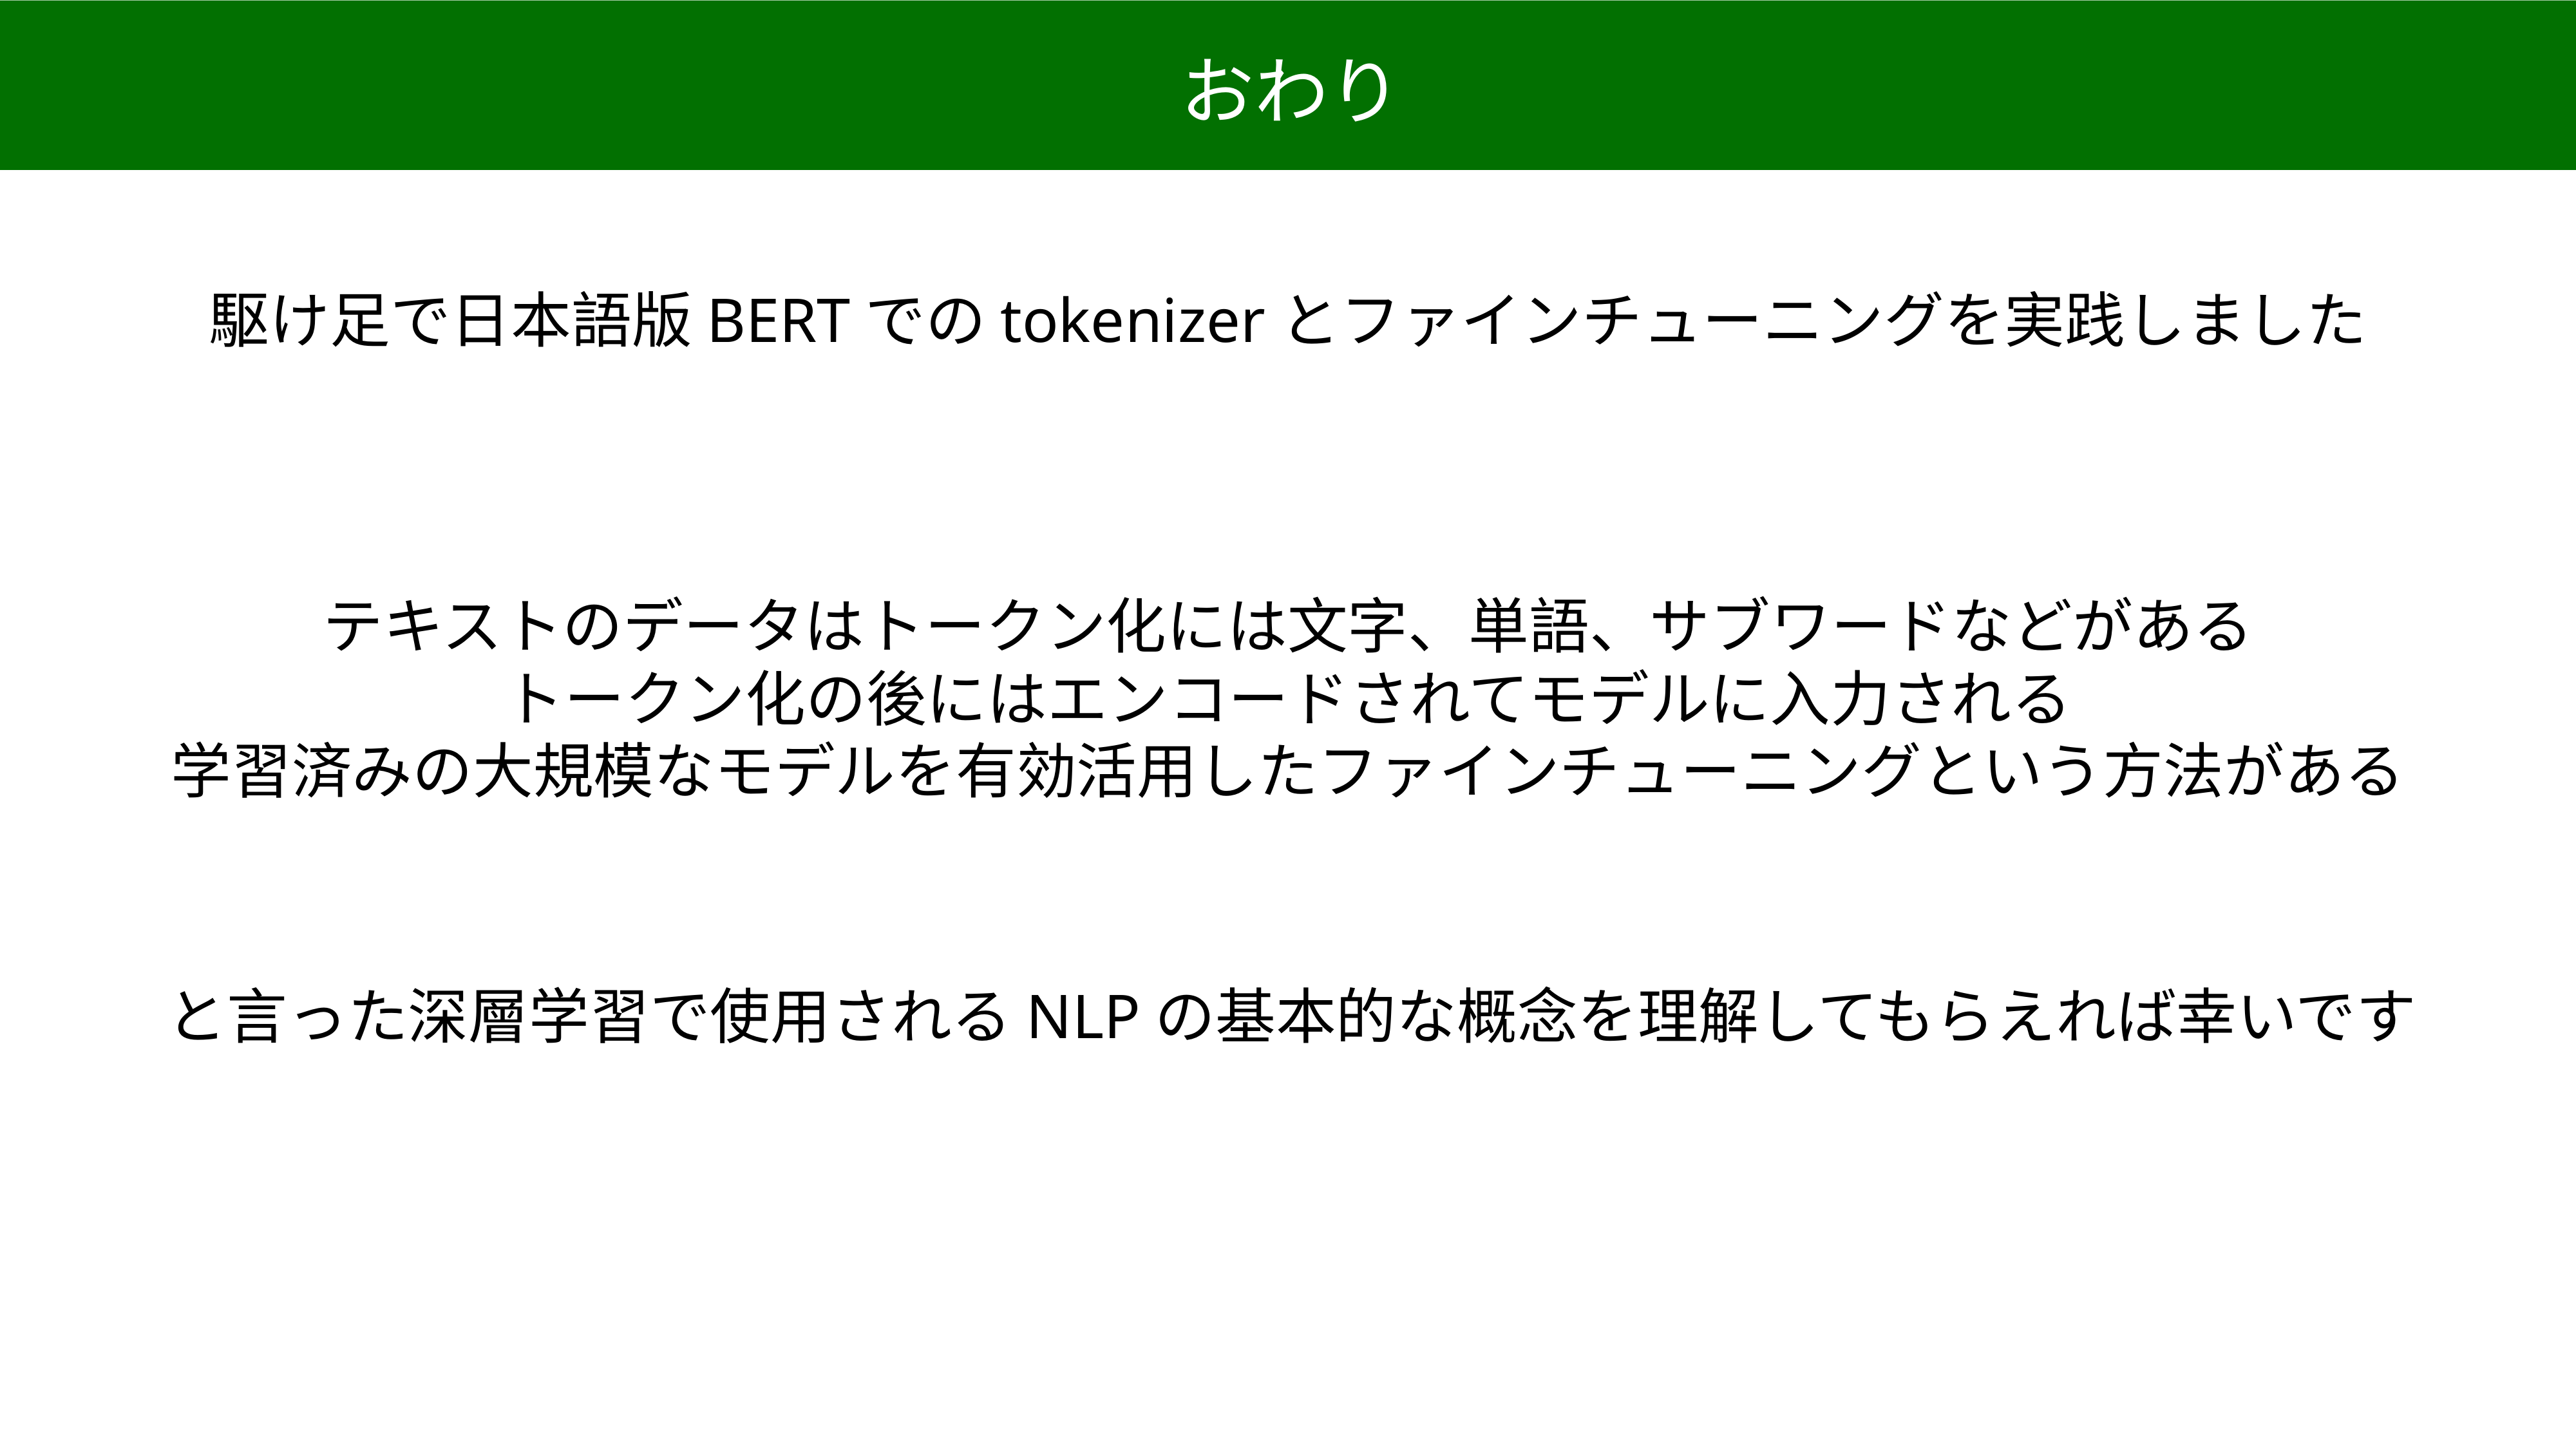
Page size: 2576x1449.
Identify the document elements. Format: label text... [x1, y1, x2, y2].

text_box [0, 0, 2576, 170]
text_box と言った深層学習で使用されるNLPの基本的な概念を理解してもらえれば幸いです [161, 972, 2422, 1056]
text_box テキストのデータはトークン化には文字、単語、サブワードなどがある トークン化の後にはエンコードされてモデルに入力される 学習済みの大規模なモデルを有効活用したファインチューニングという方法がある [166, 582, 2410, 811]
text_box おわり [1175, 39, 1408, 138]
text_box 駆け足で日本語版BERTでのtokenizerとファインチューニングを実践しました [204, 276, 2372, 360]
